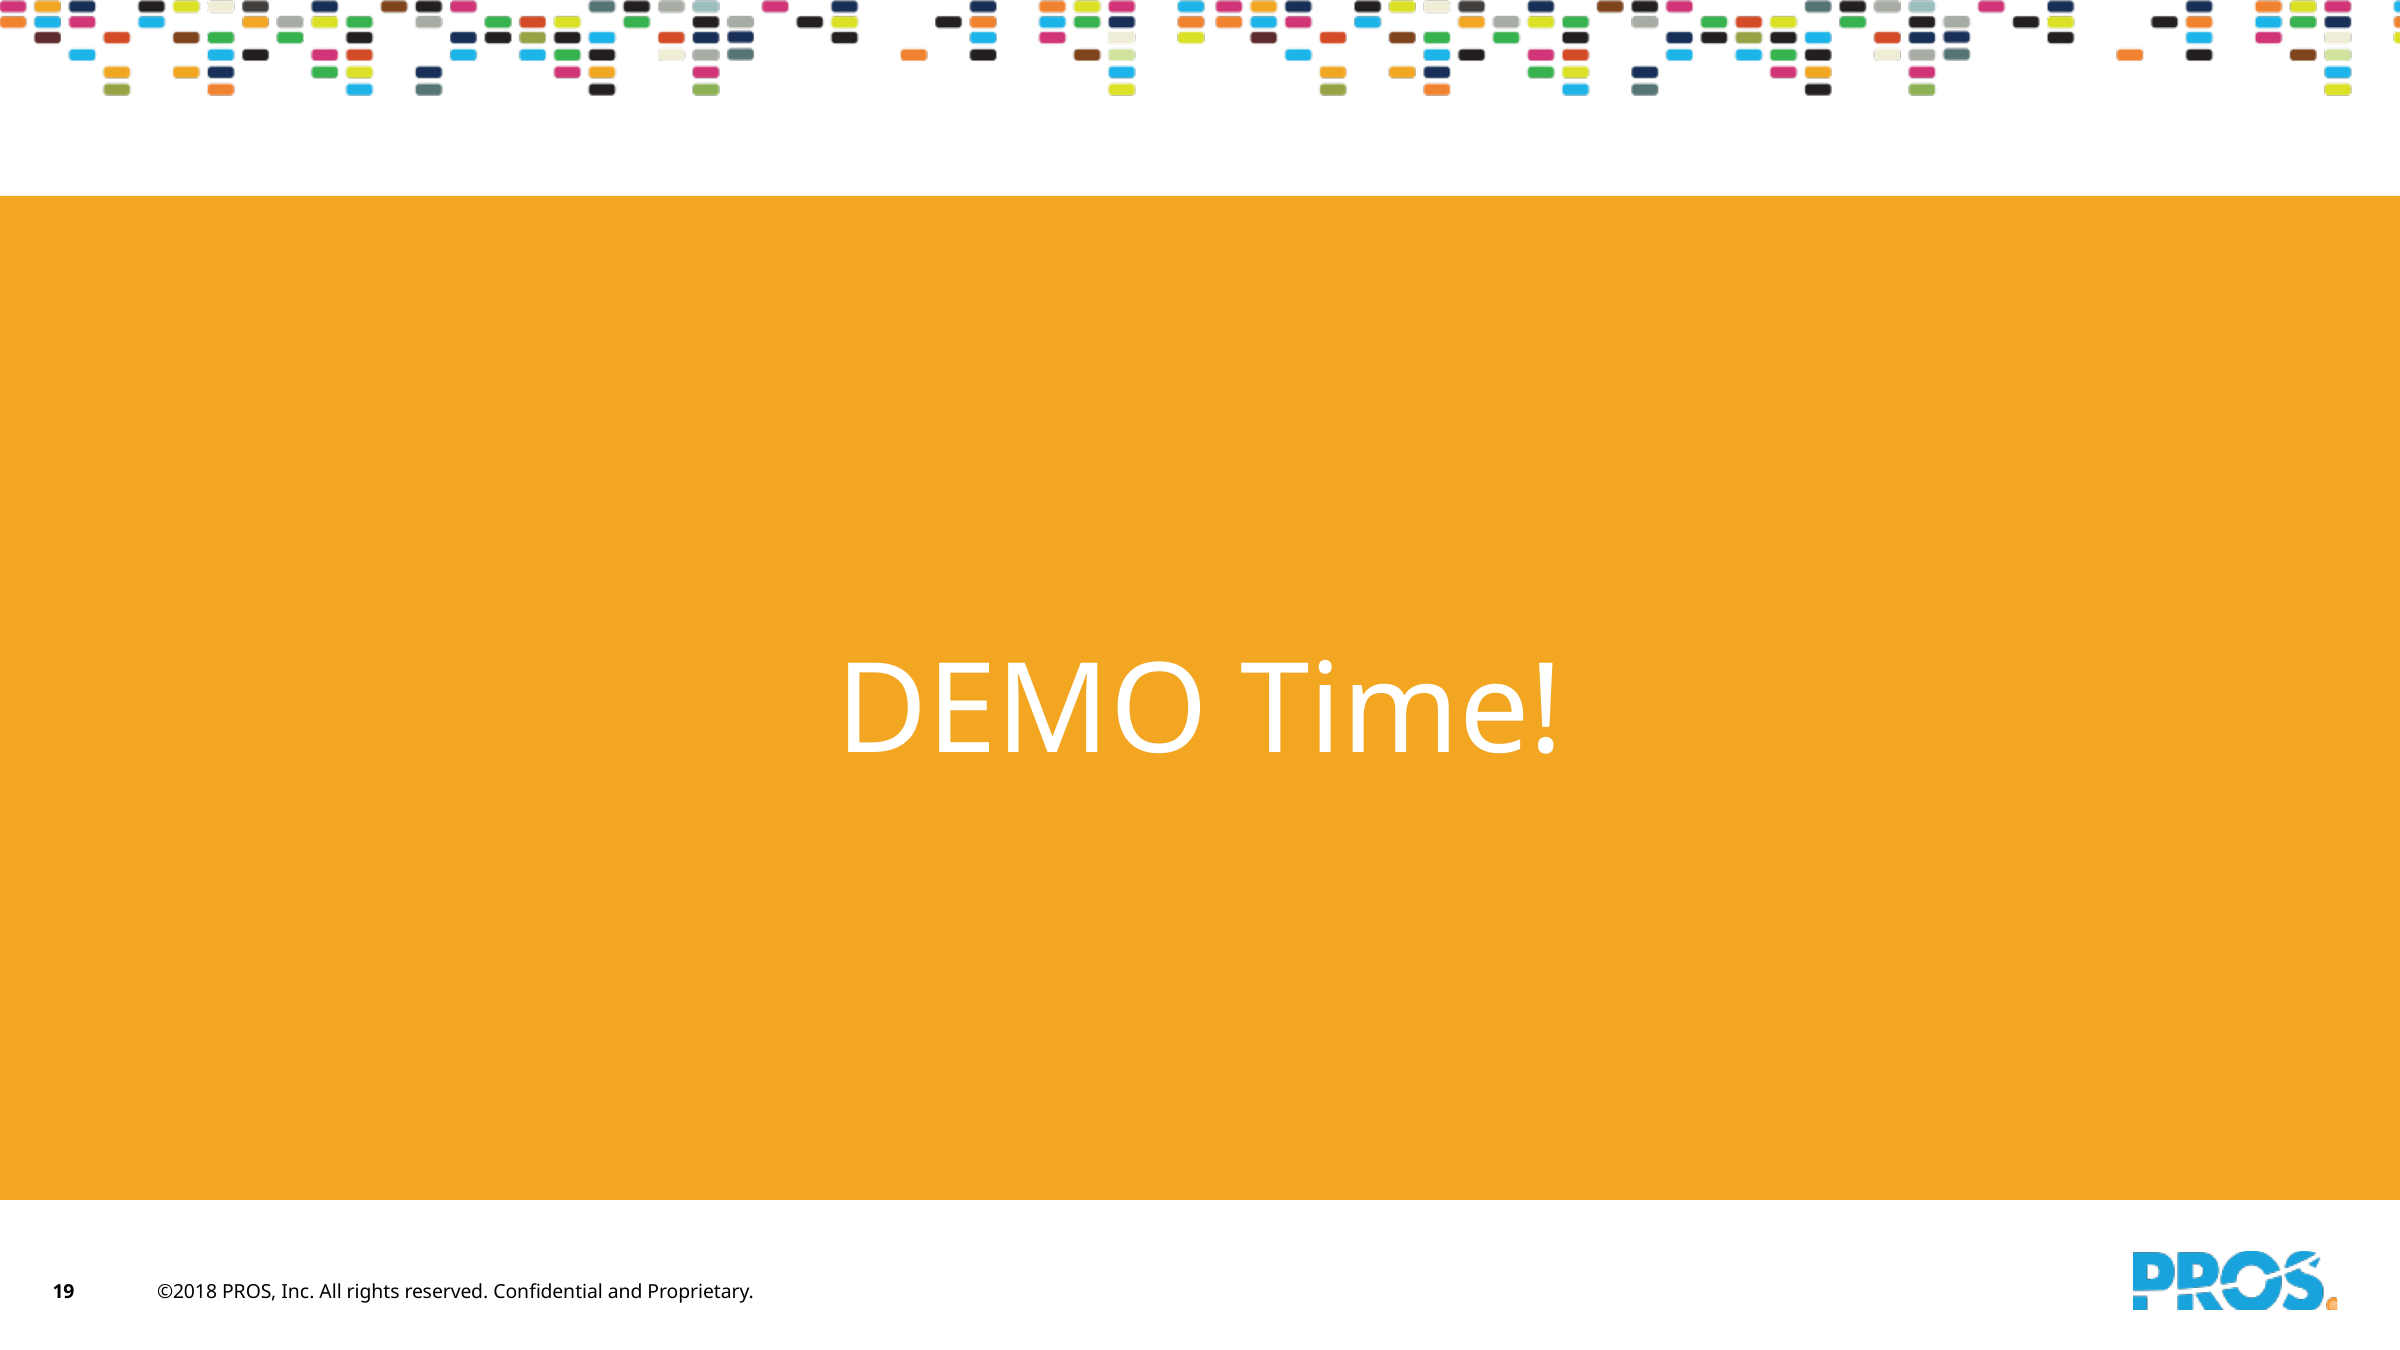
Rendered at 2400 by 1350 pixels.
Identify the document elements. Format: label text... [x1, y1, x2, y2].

title DEMO Time! [309, 341, 2091, 1063]
